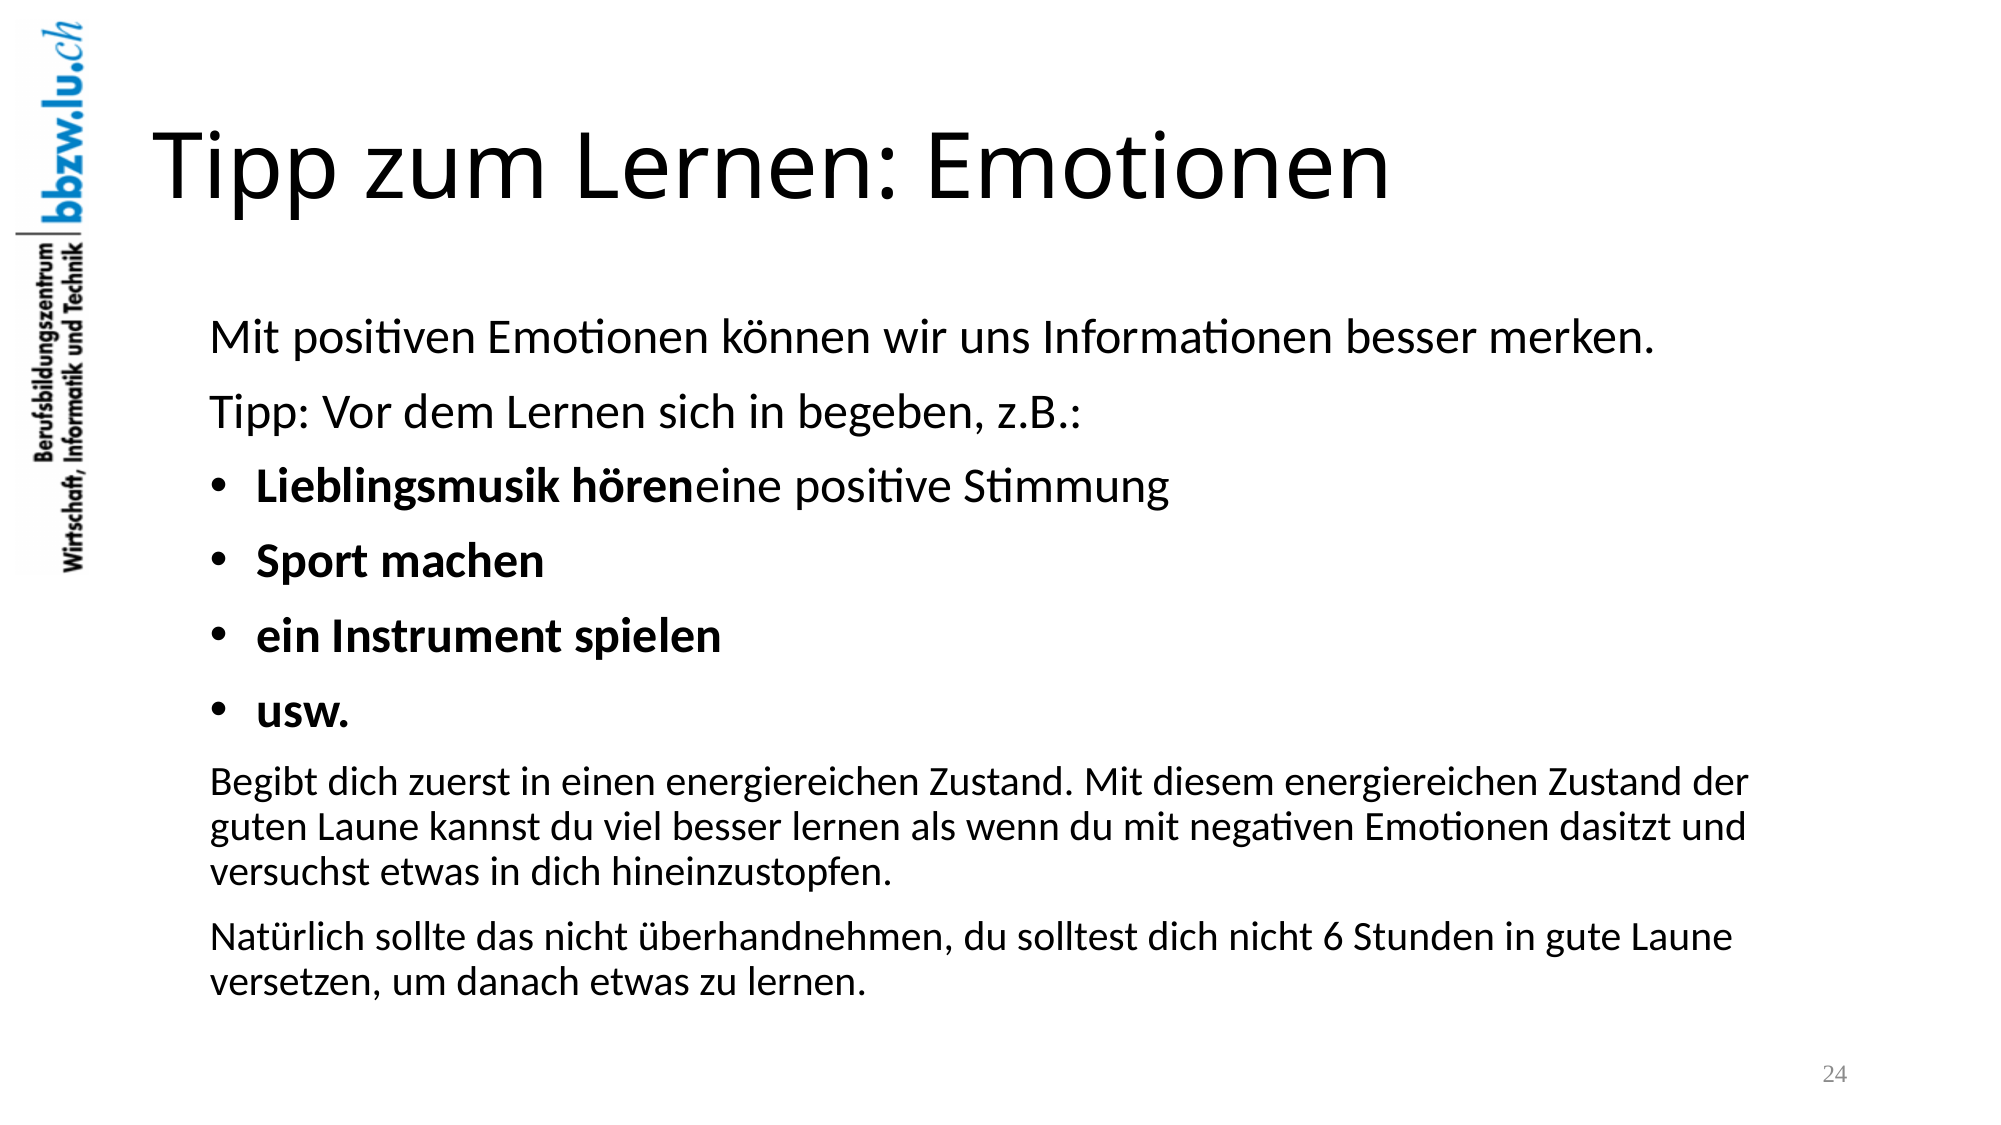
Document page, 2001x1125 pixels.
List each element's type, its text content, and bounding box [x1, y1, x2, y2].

list Mit positiven Emotionen können wir uns Informationen besser merken. Tipp: Vor dem Lernen sich in begeben, z.B.: Lieblingsmusik höreneine positive Stimmung Sport machen ein Instrument spielen usw. Begibt dich zuerst in einen energiereichen Zustand. Mit diesem energiereichen Zustand der guten Laune kannst du viel besser lernen als wenn du mit negativen Emotionen dasitzt und versuchst etwas in dich hineinzustopfen. Natürlich sollte das nicht überhandnehmen, du solltest dich nicht 6 Stunden in gute Laune versetzen, um danach etwas zu lernen. [194, 302, 1798, 1066]
title Tipp zum Lernen: Emotionen [137, 59, 1863, 278]
picture [16, 20, 88, 574]
slide_number 24 [1412, 1042, 1863, 1103]
